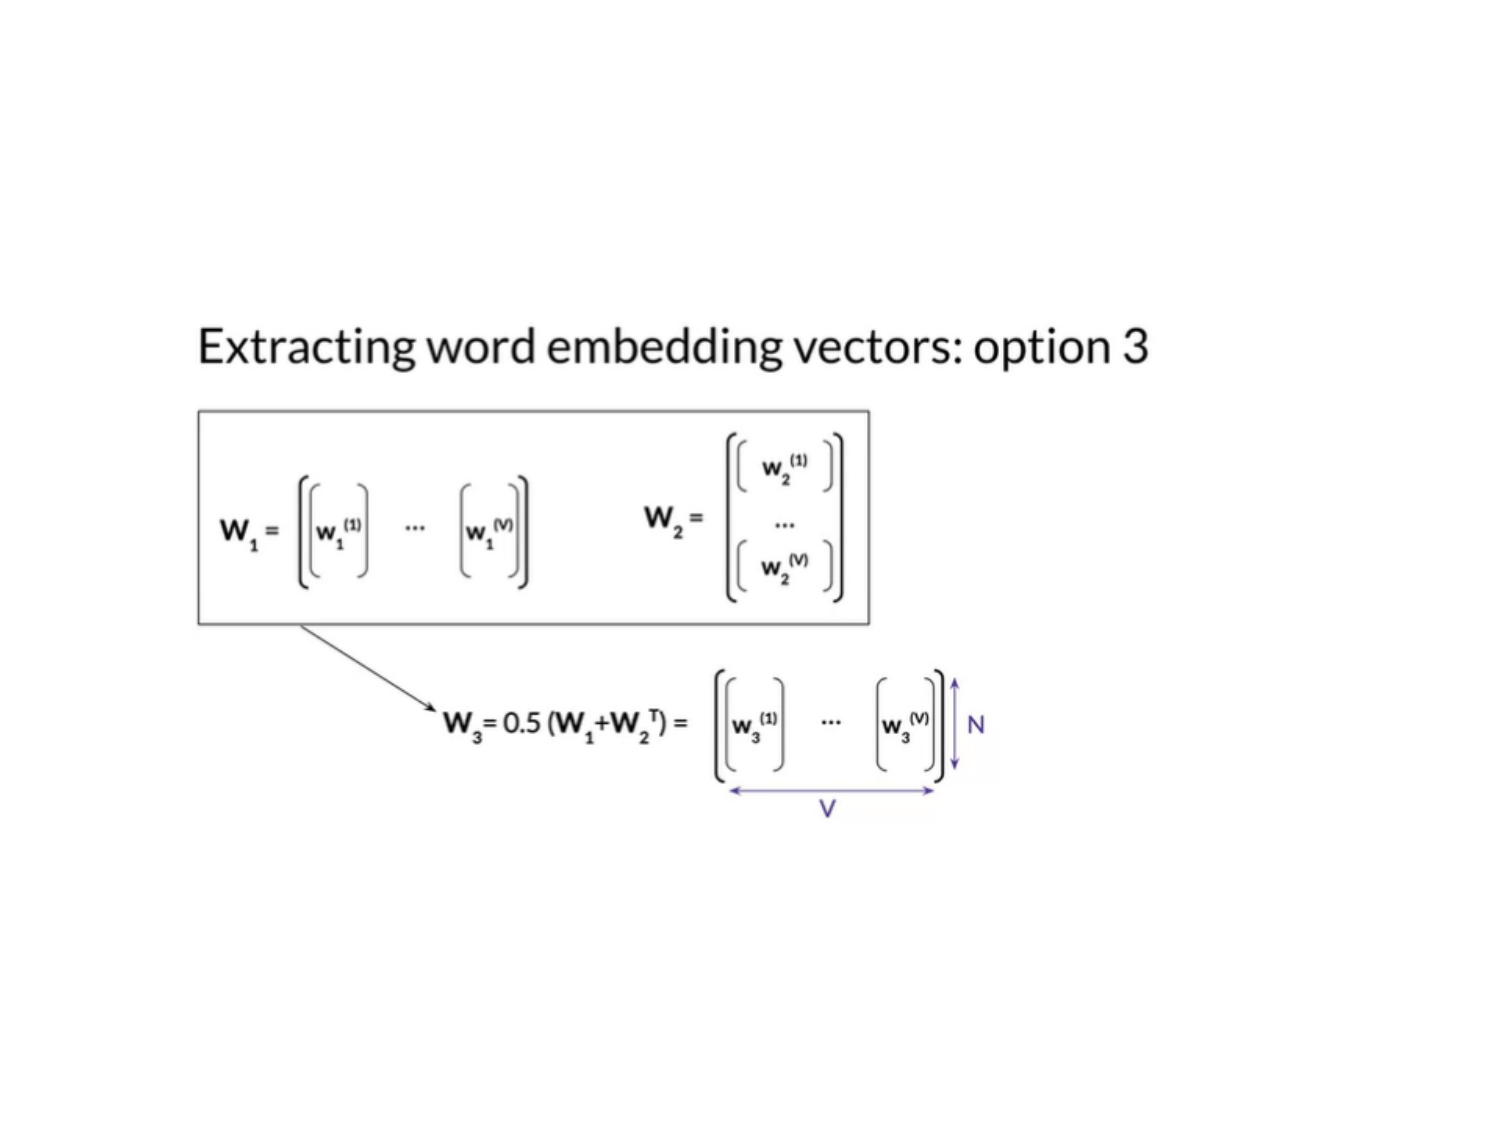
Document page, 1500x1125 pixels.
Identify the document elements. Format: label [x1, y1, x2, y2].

picture [184, 303, 1316, 824]
